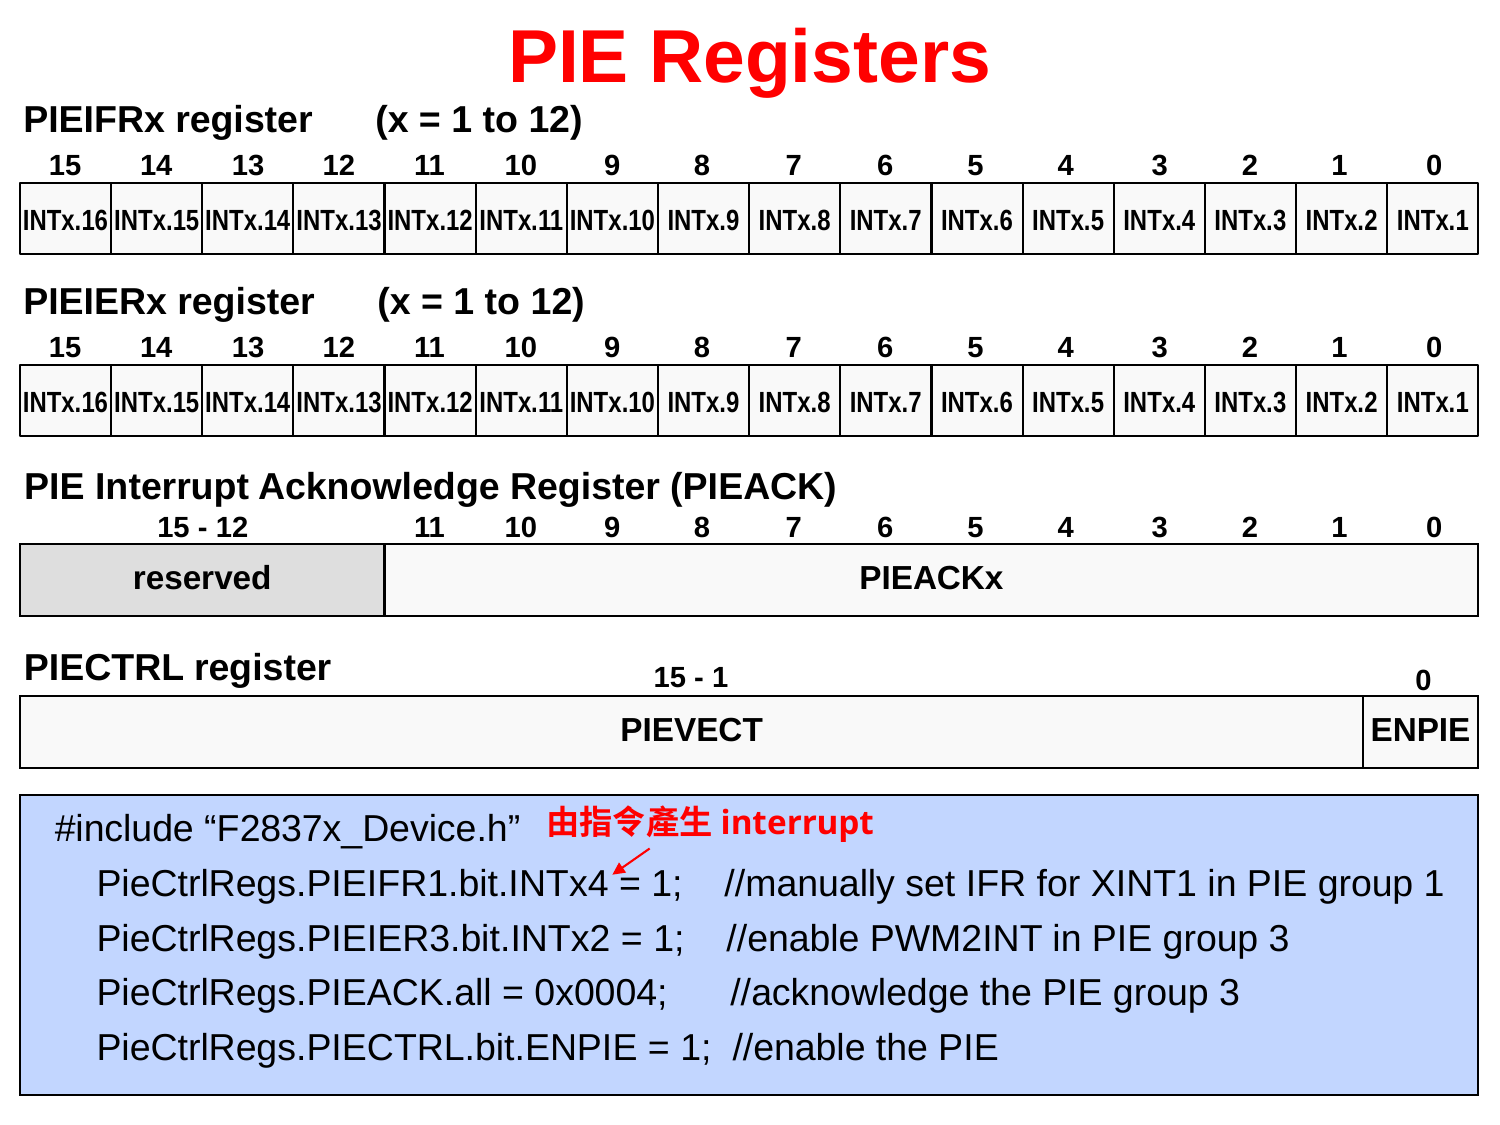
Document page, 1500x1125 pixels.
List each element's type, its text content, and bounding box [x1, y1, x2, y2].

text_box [8, 463, 1479, 617]
title PIE Registers [0, 0, 1500, 122]
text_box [8, 277, 1479, 437]
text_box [8, 644, 1479, 769]
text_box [8, 96, 1479, 255]
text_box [19, 794, 1479, 1096]
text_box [612, 848, 650, 875]
